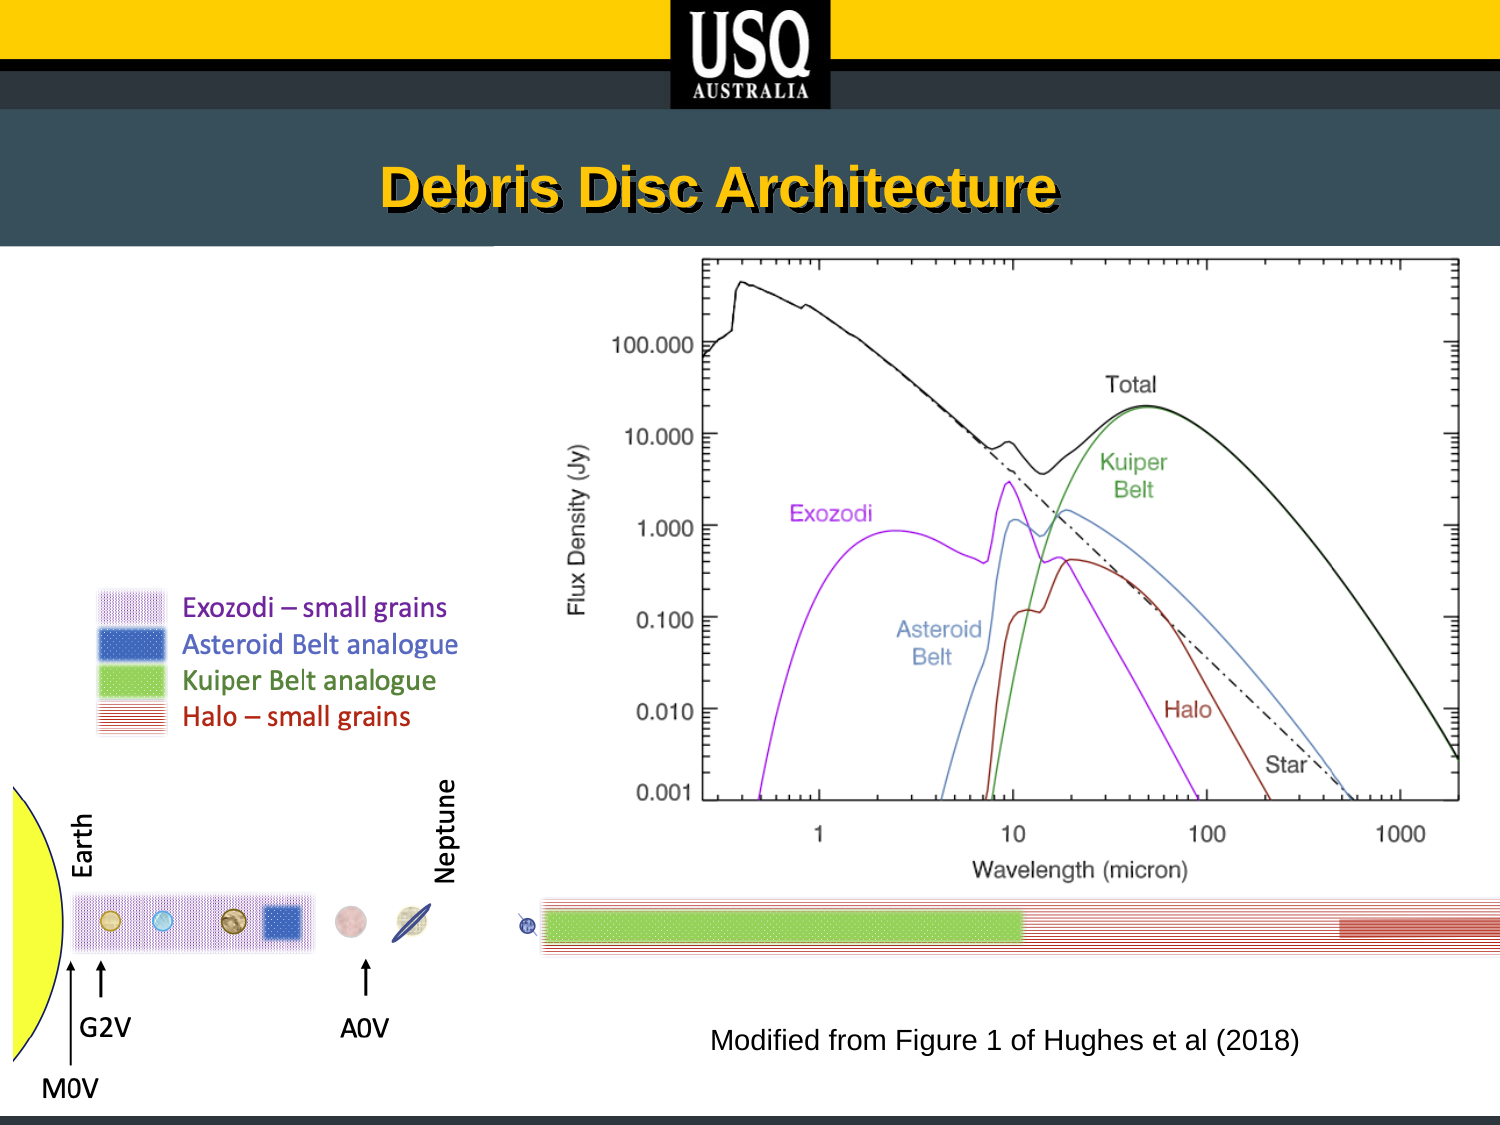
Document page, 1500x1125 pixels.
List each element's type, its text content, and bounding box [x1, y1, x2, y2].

picture [0, 1116, 1500, 1125]
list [0, 759, 1500, 1116]
picture [0, 0, 1500, 90]
text_box [0, 283, 488, 757]
title Debris Disc Architecture [0, 90, 1500, 279]
picture [72, 246, 1500, 885]
